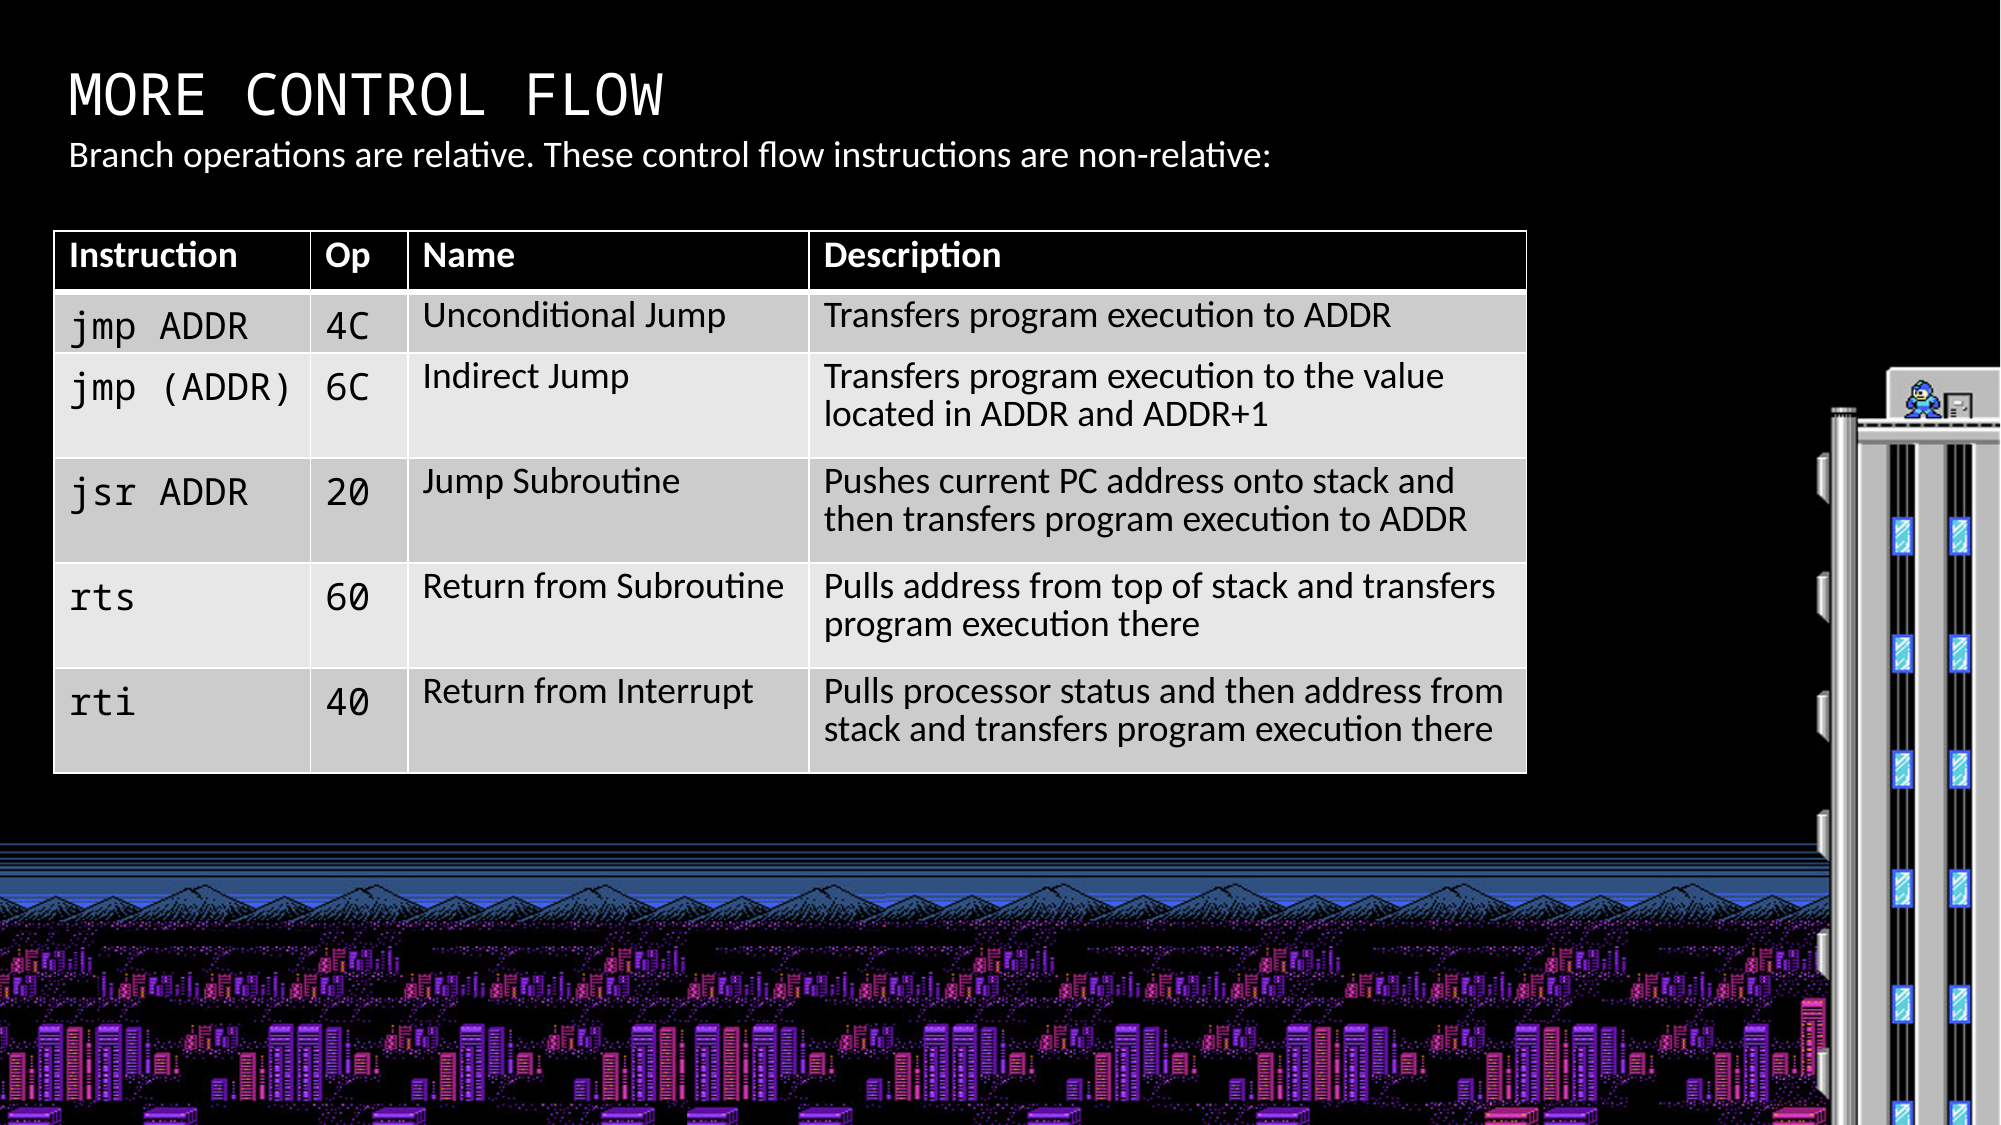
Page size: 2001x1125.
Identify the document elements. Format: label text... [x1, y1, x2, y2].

table_header Op [311, 232, 407, 289]
table_cell Return from Subroutine [409, 564, 808, 667]
table_cell jsr ADDR [55, 459, 310, 562]
table_cell 6C [311, 354, 407, 457]
table_cell jmp ADDR [55, 295, 310, 352]
table_cell Unconditional Jump [409, 295, 808, 352]
table_header Name [409, 232, 808, 289]
table_cell rti [55, 669, 310, 772]
table_cell rts [55, 564, 310, 667]
table_cell 20 [311, 459, 407, 562]
text_box MORE CONTROL FLOW [54, 49, 1814, 135]
table_header Description [810, 232, 1526, 289]
table_cell Transfers program execution to the value located in ADDR and ADDR+1 [810, 354, 1526, 457]
table_header Instruction [55, 232, 310, 289]
table_cell Indirect Jump [409, 354, 808, 457]
table_cell Jump Subroutine [409, 459, 808, 562]
table_cell Pulls processor status and then address from stack and transfers program execution there [810, 669, 1526, 772]
table_cell Pushes current PC address onto stack and then transfers program execution to ADDR [810, 459, 1526, 562]
picture [0, 0, 2001, 1125]
table_cell Pulls address from top of stack and transfers program execution there [810, 564, 1526, 667]
table_cell Return from Interrupt [409, 669, 808, 772]
table_cell 4C [311, 295, 407, 352]
table_cell Transfers program execution to ADDR [810, 295, 1526, 352]
table_cell jmp (ADDR) [55, 354, 310, 457]
text_box Branch operations are relative. These control flow instructions are non-relative: [54, 122, 1794, 182]
table_cell 60 [311, 564, 407, 667]
table_cell 40 [311, 669, 407, 772]
